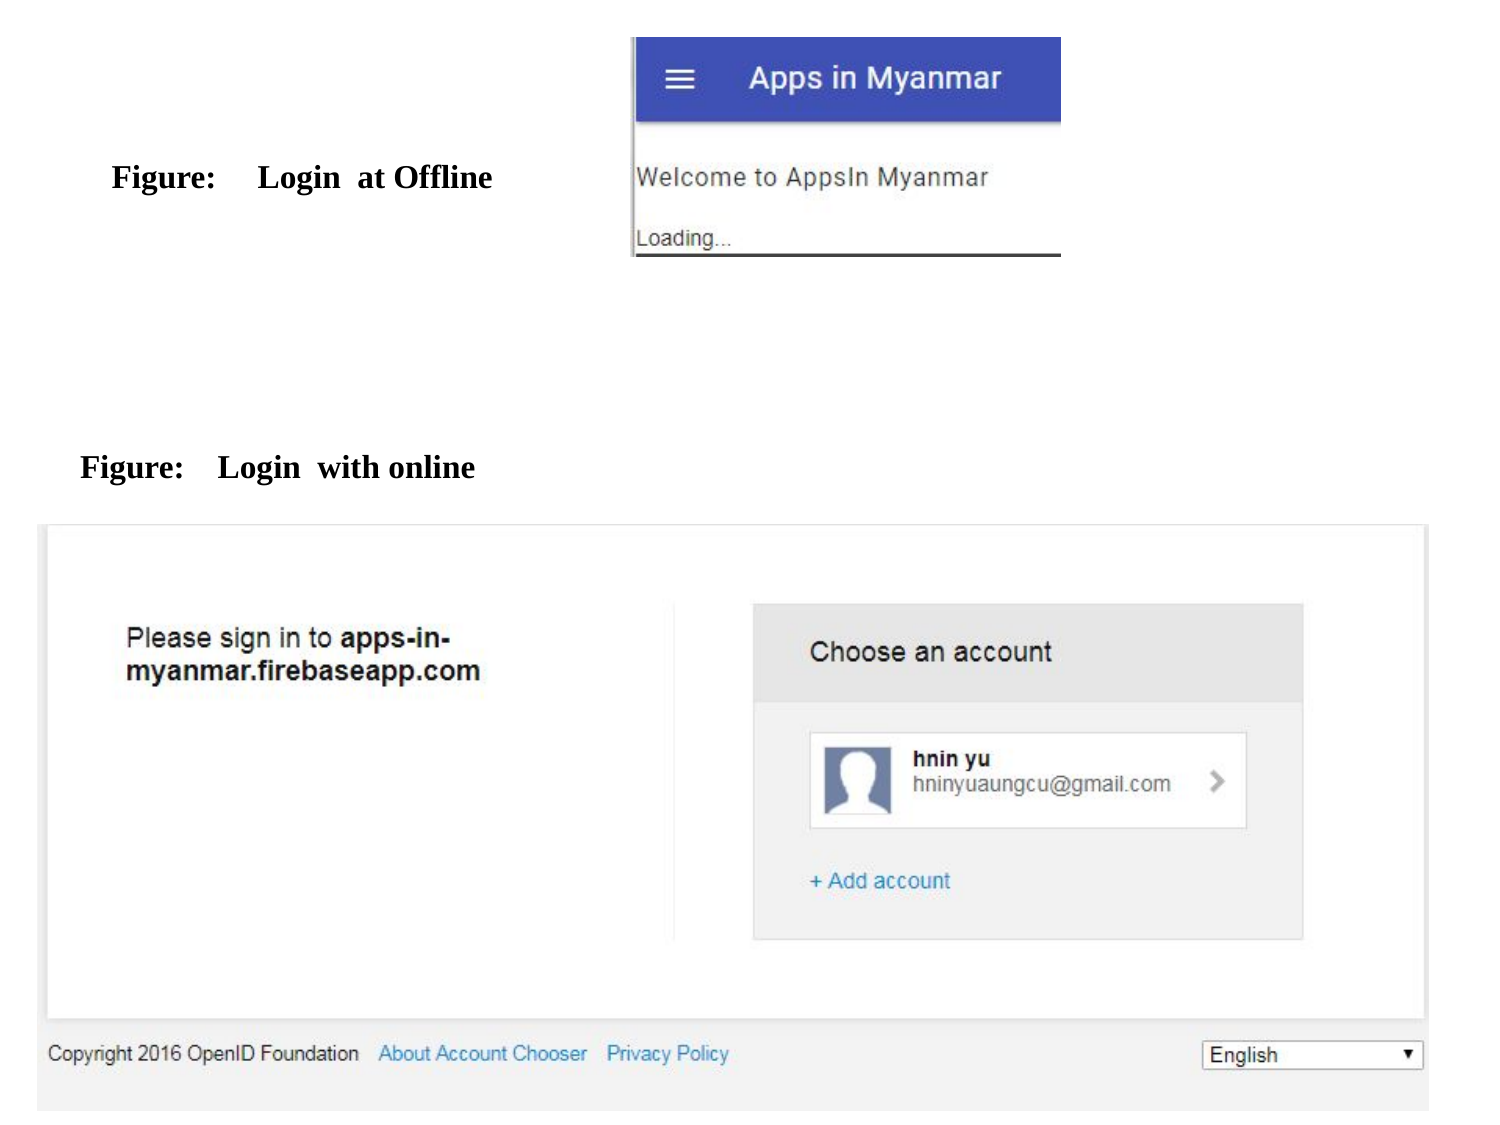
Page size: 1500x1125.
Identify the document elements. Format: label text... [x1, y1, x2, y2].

title Figure: Login at Offline [96, 125, 625, 225]
picture [37, 524, 1429, 1112]
text_box Figure: Login with online [65, 437, 491, 493]
picture [630, 37, 1061, 257]
